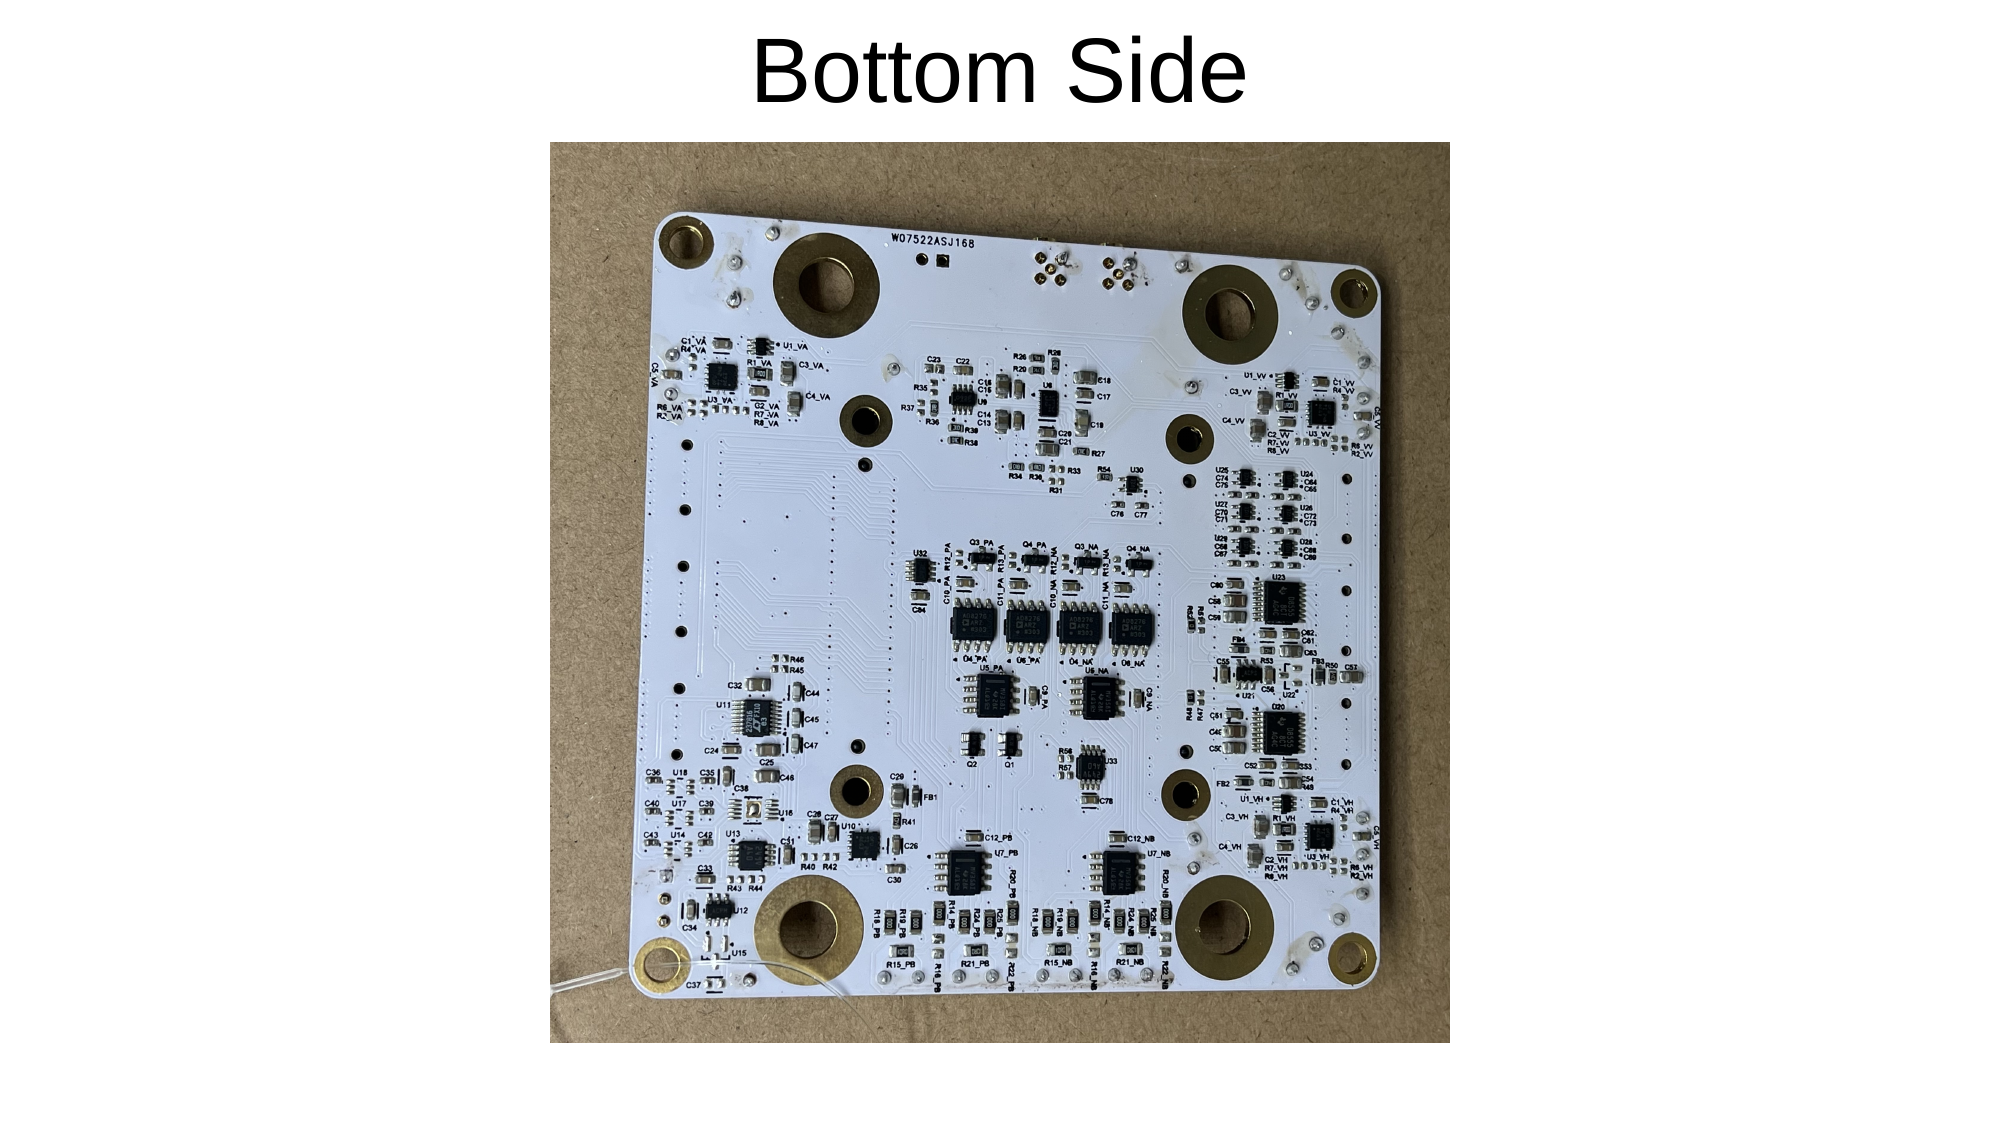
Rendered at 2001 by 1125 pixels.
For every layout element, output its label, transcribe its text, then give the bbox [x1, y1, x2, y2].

title Bottom Side [137, 3, 1863, 143]
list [549, 142, 1450, 1043]
